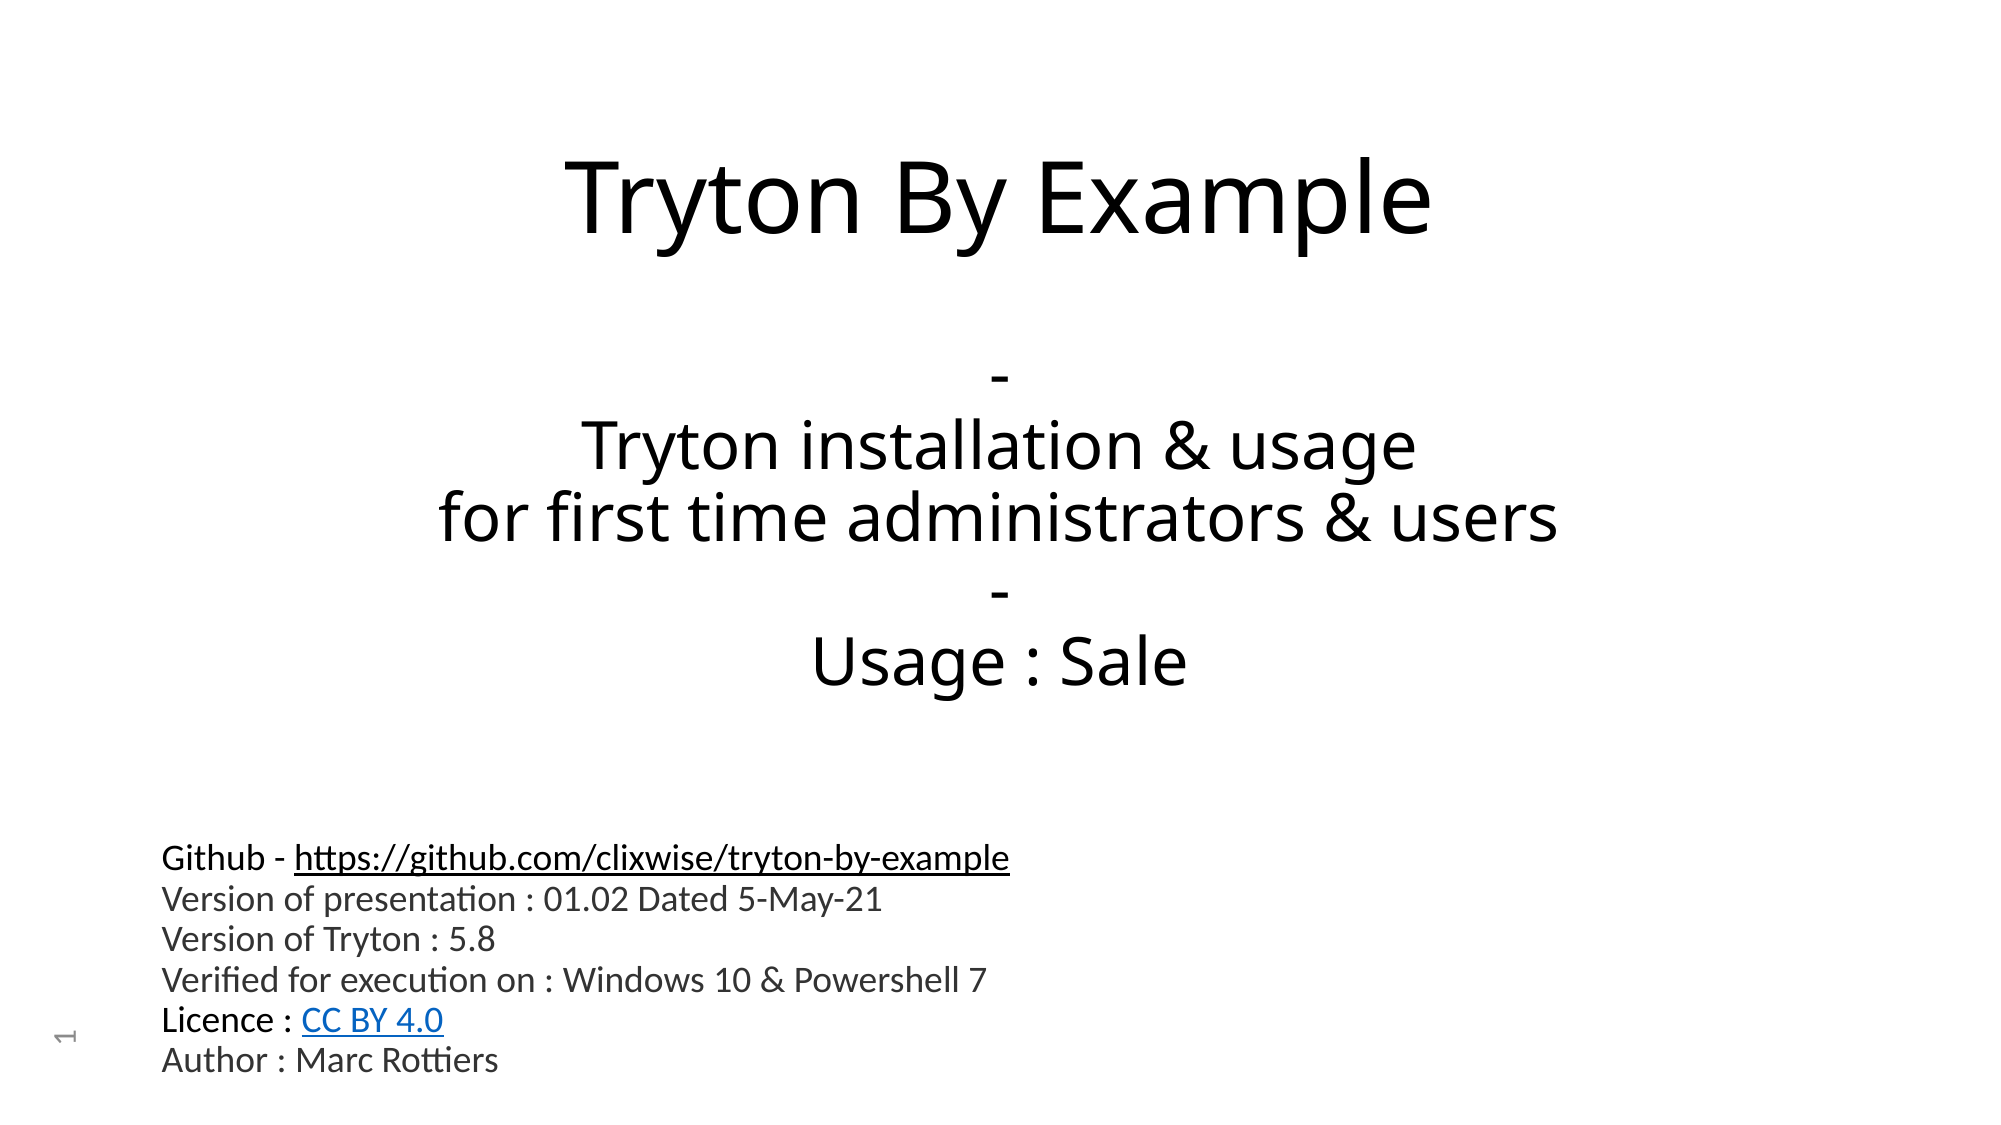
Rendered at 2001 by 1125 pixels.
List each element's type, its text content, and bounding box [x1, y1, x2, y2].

text_box Github - https://github.com/clixwise/tryton-by-example Version of presentation : 01.02 Dated 5-May-21 Version of Tryton : 5.8 Verified for execution on : Windows 10 & Powershell 7 Licence : CC BY 4.0 Author : Marc Rottiers [146, 830, 1647, 1108]
slide_number 1 [32, 969, 93, 1108]
text_box Tryton By Example [249, 96, 1750, 263]
title - Tryton installation & usage for first time administrators & users - Usage : Sale [224, 310, 1776, 707]
